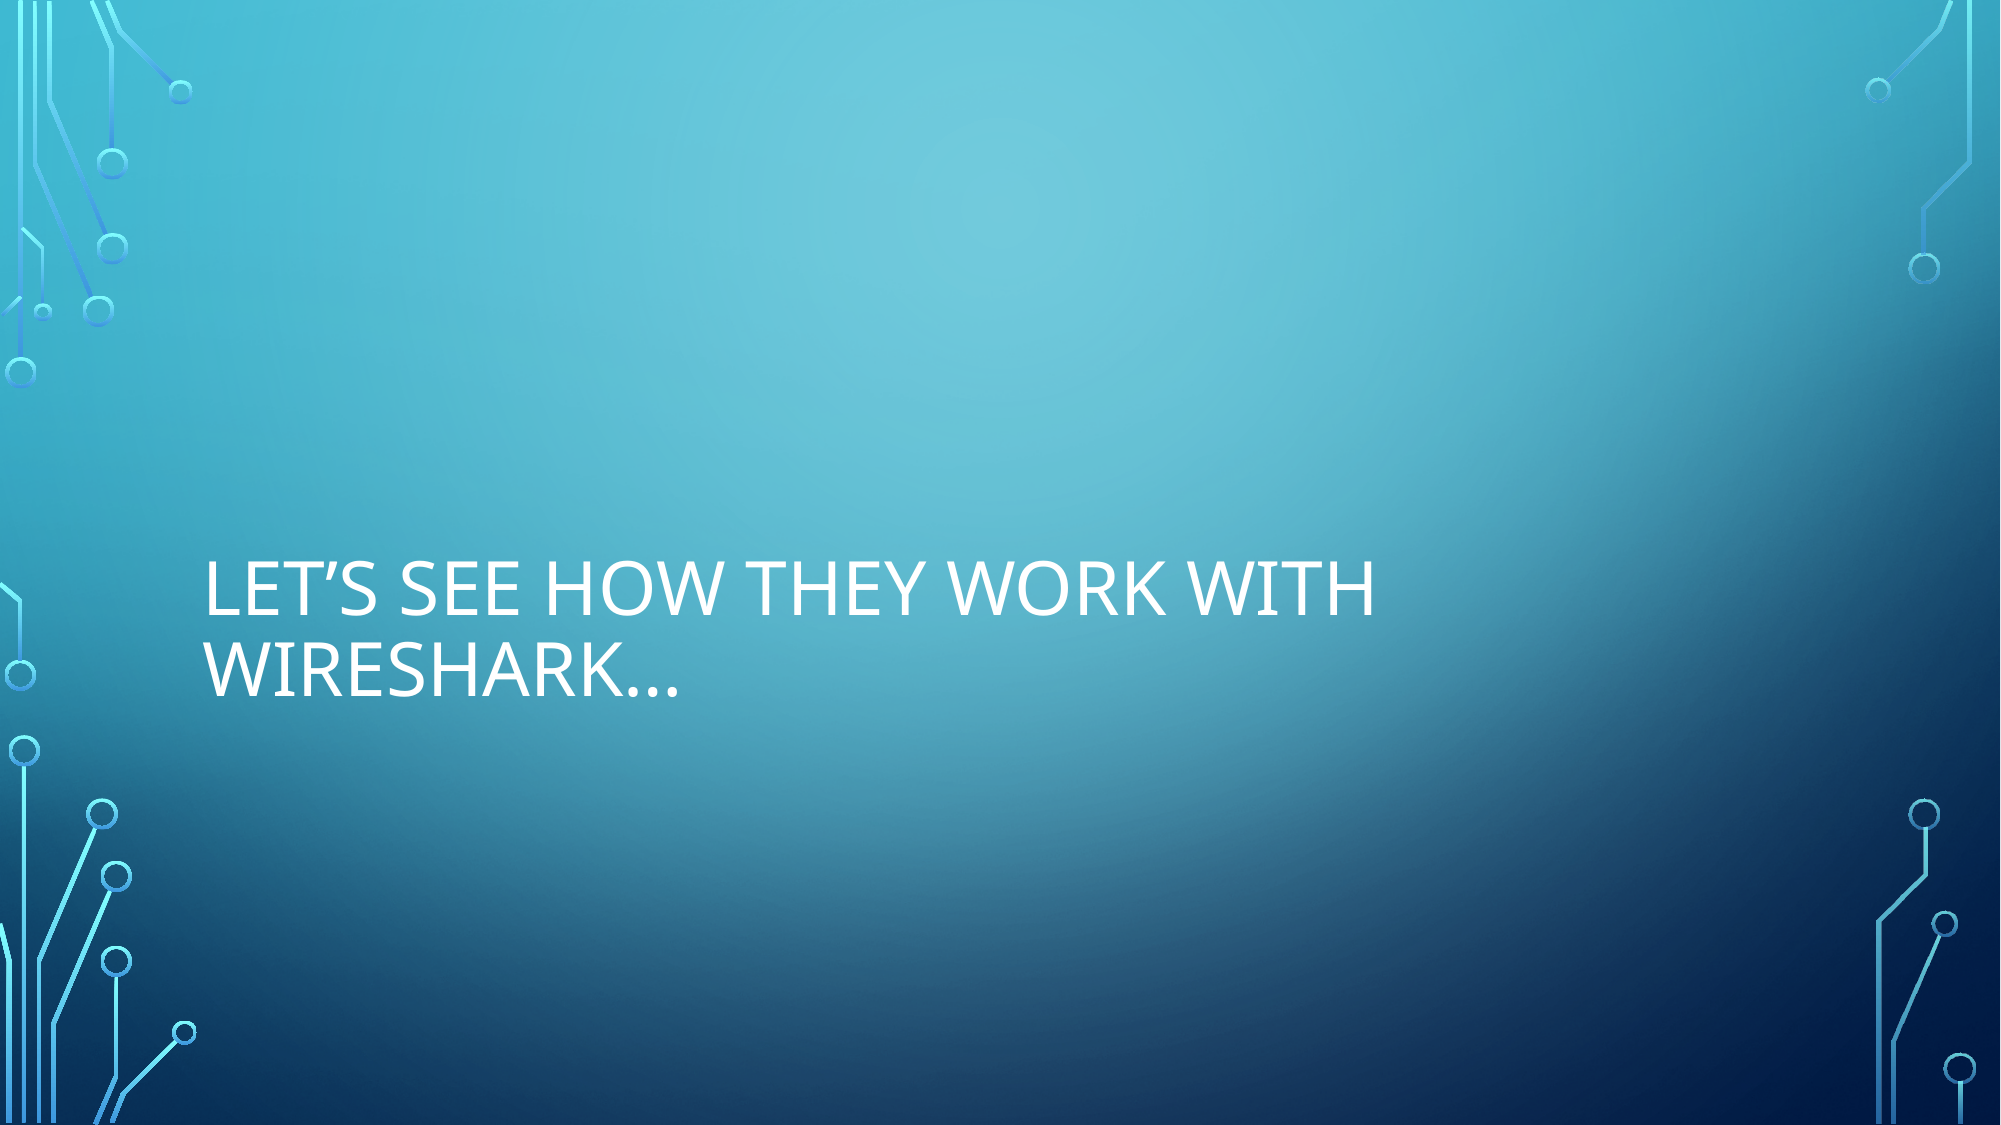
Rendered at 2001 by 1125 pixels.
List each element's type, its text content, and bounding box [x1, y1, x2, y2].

title Let’s see how they work with Wireshark… [187, 510, 1813, 754]
